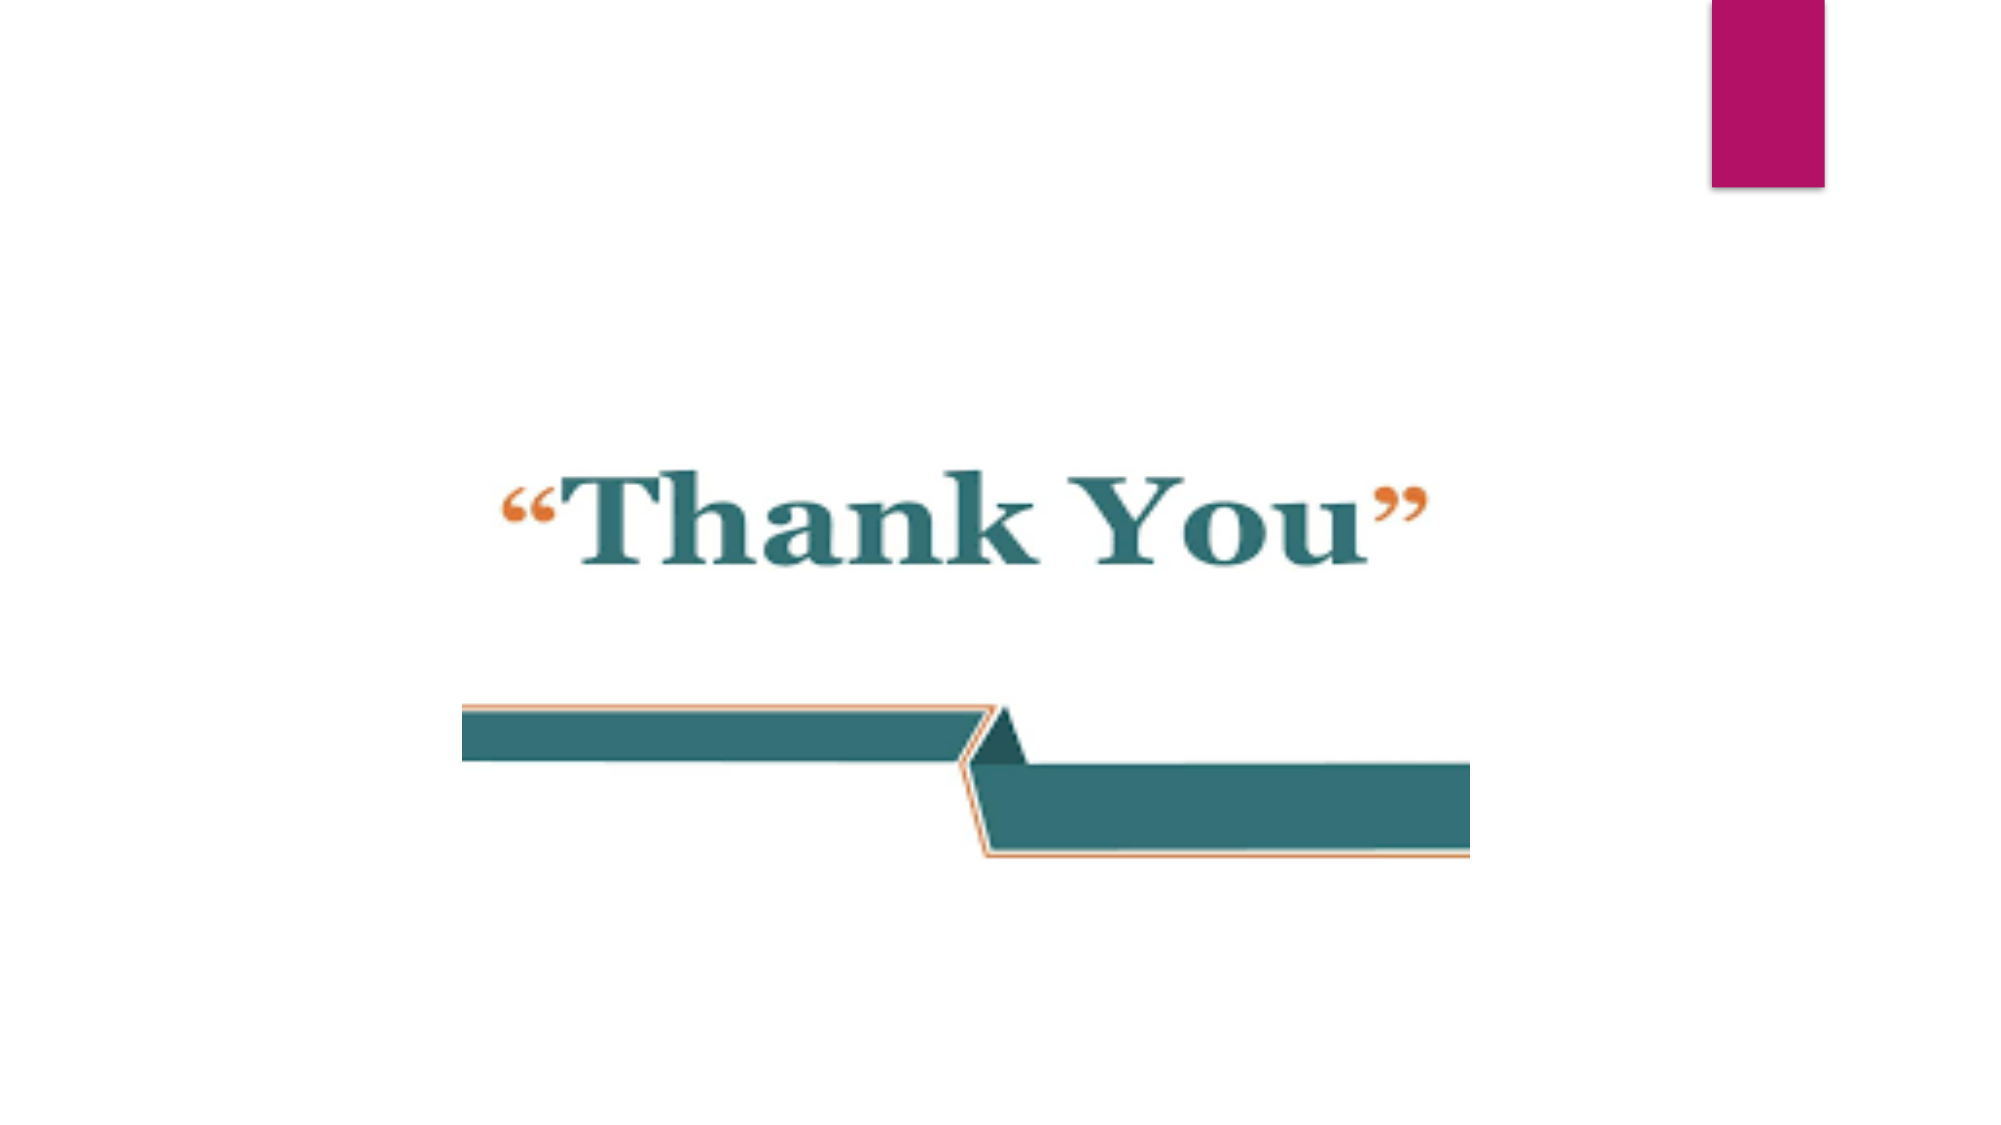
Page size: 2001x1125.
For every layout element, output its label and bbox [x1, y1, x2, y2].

picture [462, 298, 1470, 946]
